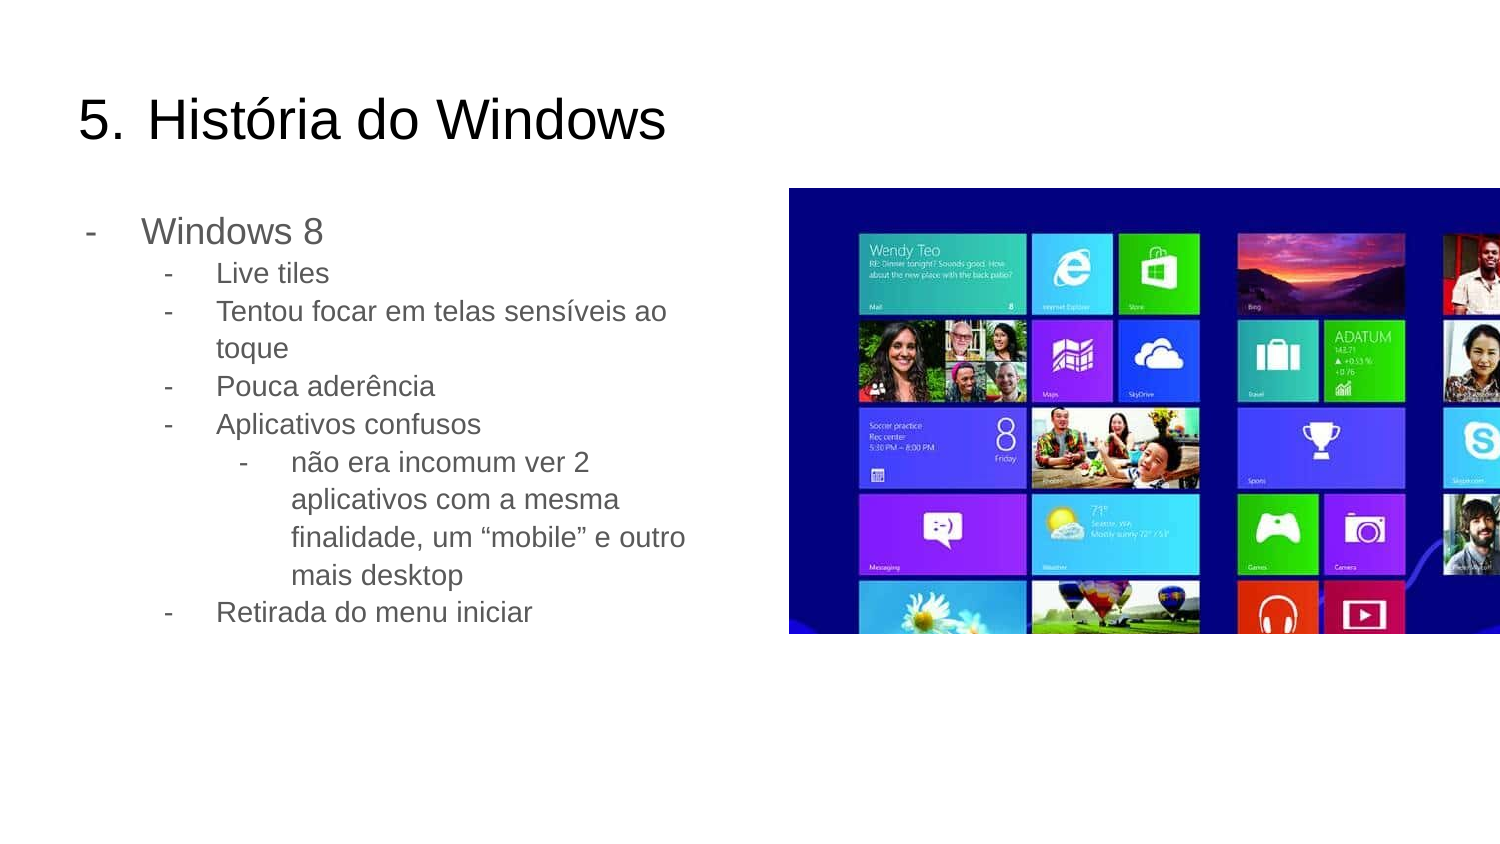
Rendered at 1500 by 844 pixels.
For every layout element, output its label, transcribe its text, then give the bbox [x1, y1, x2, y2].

title História do Windows [51, 72, 1449, 167]
picture [789, 188, 1500, 635]
list Windows 8 Live tiles Tentou focar em telas sensíveis ao toque Pouca aderência Aplicativos confusos não era incomum ver 2 aplicativos com a mesma finalidade, um “mobile” e outro mais desktop Retirada do menu iniciar [51, 189, 727, 750]
